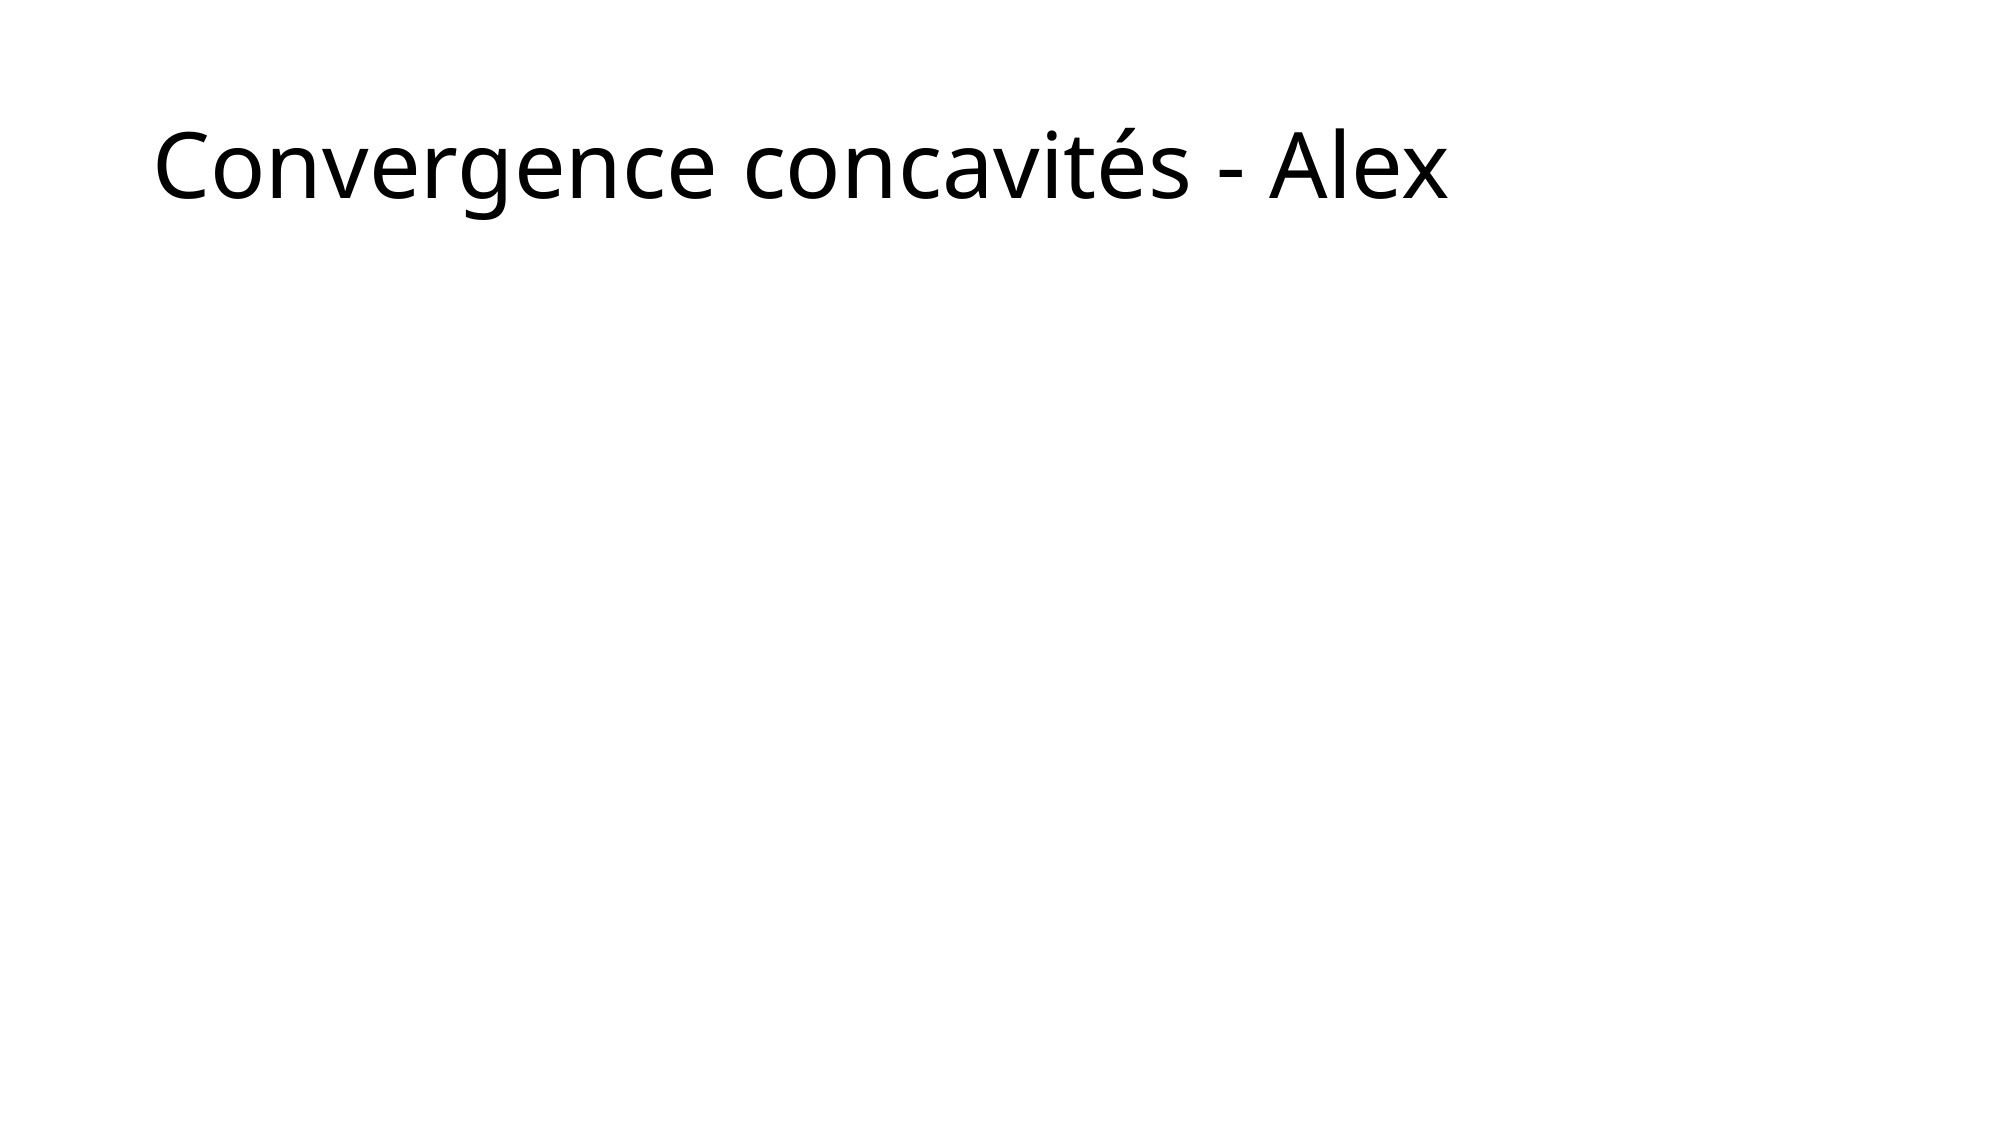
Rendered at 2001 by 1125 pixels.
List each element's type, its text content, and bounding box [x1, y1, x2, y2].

title Convergence concavités - Alex [137, 59, 1863, 278]
